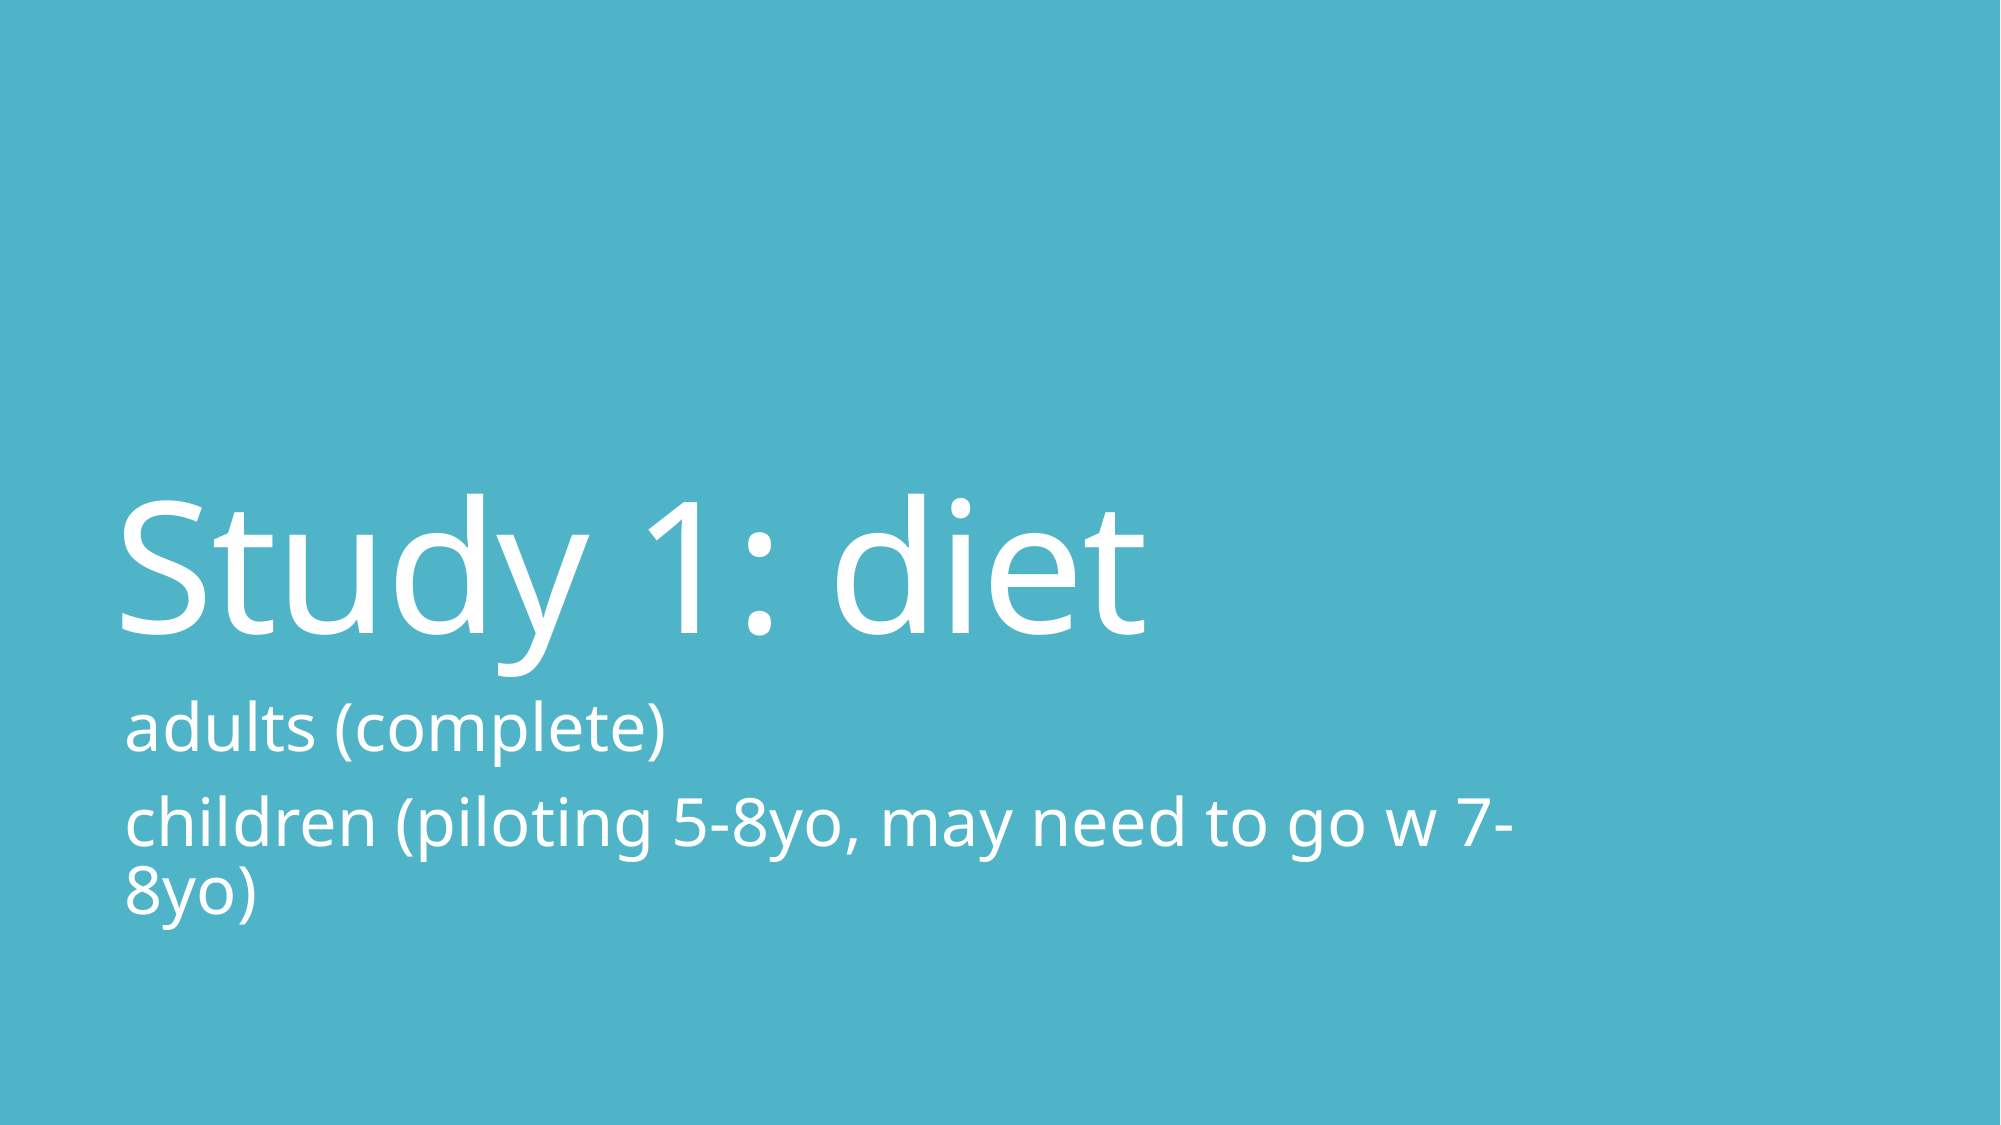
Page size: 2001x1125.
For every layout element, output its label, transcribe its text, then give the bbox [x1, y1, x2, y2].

subtitle adults (complete) children (piloting 5-8yo, may need to go w 7-8yo) [109, 690, 1624, 961]
title Study 1: diet [98, 126, 1868, 677]
